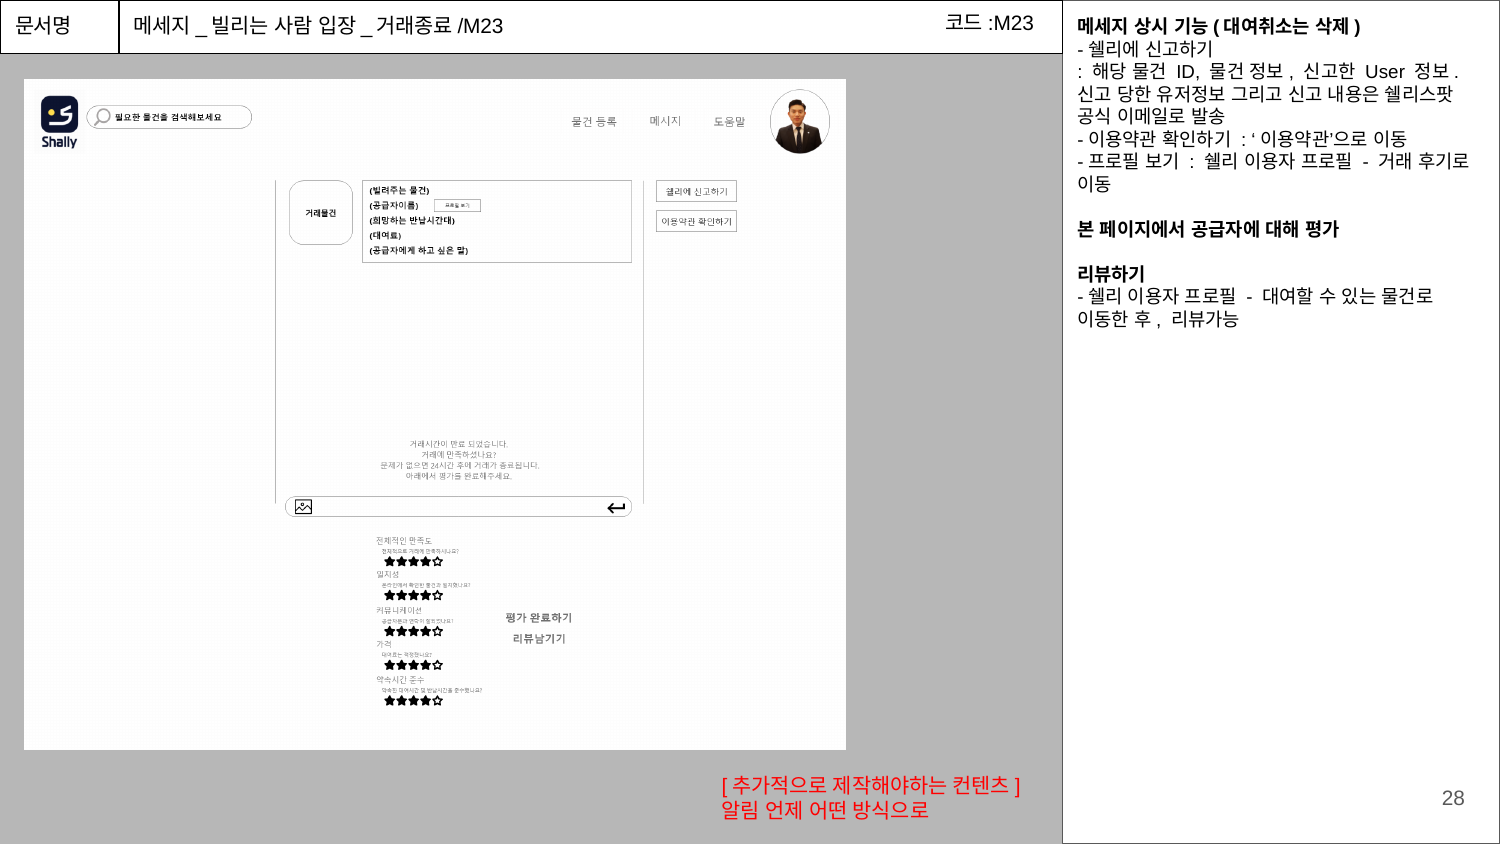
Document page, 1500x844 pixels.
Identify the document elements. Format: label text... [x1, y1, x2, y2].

table_header 메세지_빌리는 사람 입장_거래종료/M23 [120, 1, 1062, 53]
slide_number ‹#› [1389, 764, 1480, 830]
text_box [추가적으로 제작해야하는 컨텐츠] 알림 언제 어떤 방식으로 [706, 774, 1120, 820]
table_header 문서명 [1, 1, 118, 53]
text_box 코드:M23 [919, 0, 1049, 45]
picture [24, 79, 846, 751]
text_box 메세지 상시 기능(대여취소는 삭제) -쉘리에 신고하기 : 해당 물건 ID, 물건 정보, 신고한 User 정보. 신고 당한 유저정보 그리고 신고 내용은 쉘리스팟 공식 이메일로 발송 -이용약관 확인하기 : ‘이용약관’으로 이동 -프로필 보기 : 쉘리 이용자 프로필 - 거래 후기로 이동 본 페이지에서 공급자에 대해 평가 리뷰하기 -쉘리 이용자 프로필 - 대여할 수 있는 물건로 이동한 후, 리뷰가능 [1062, 0, 1500, 844]
